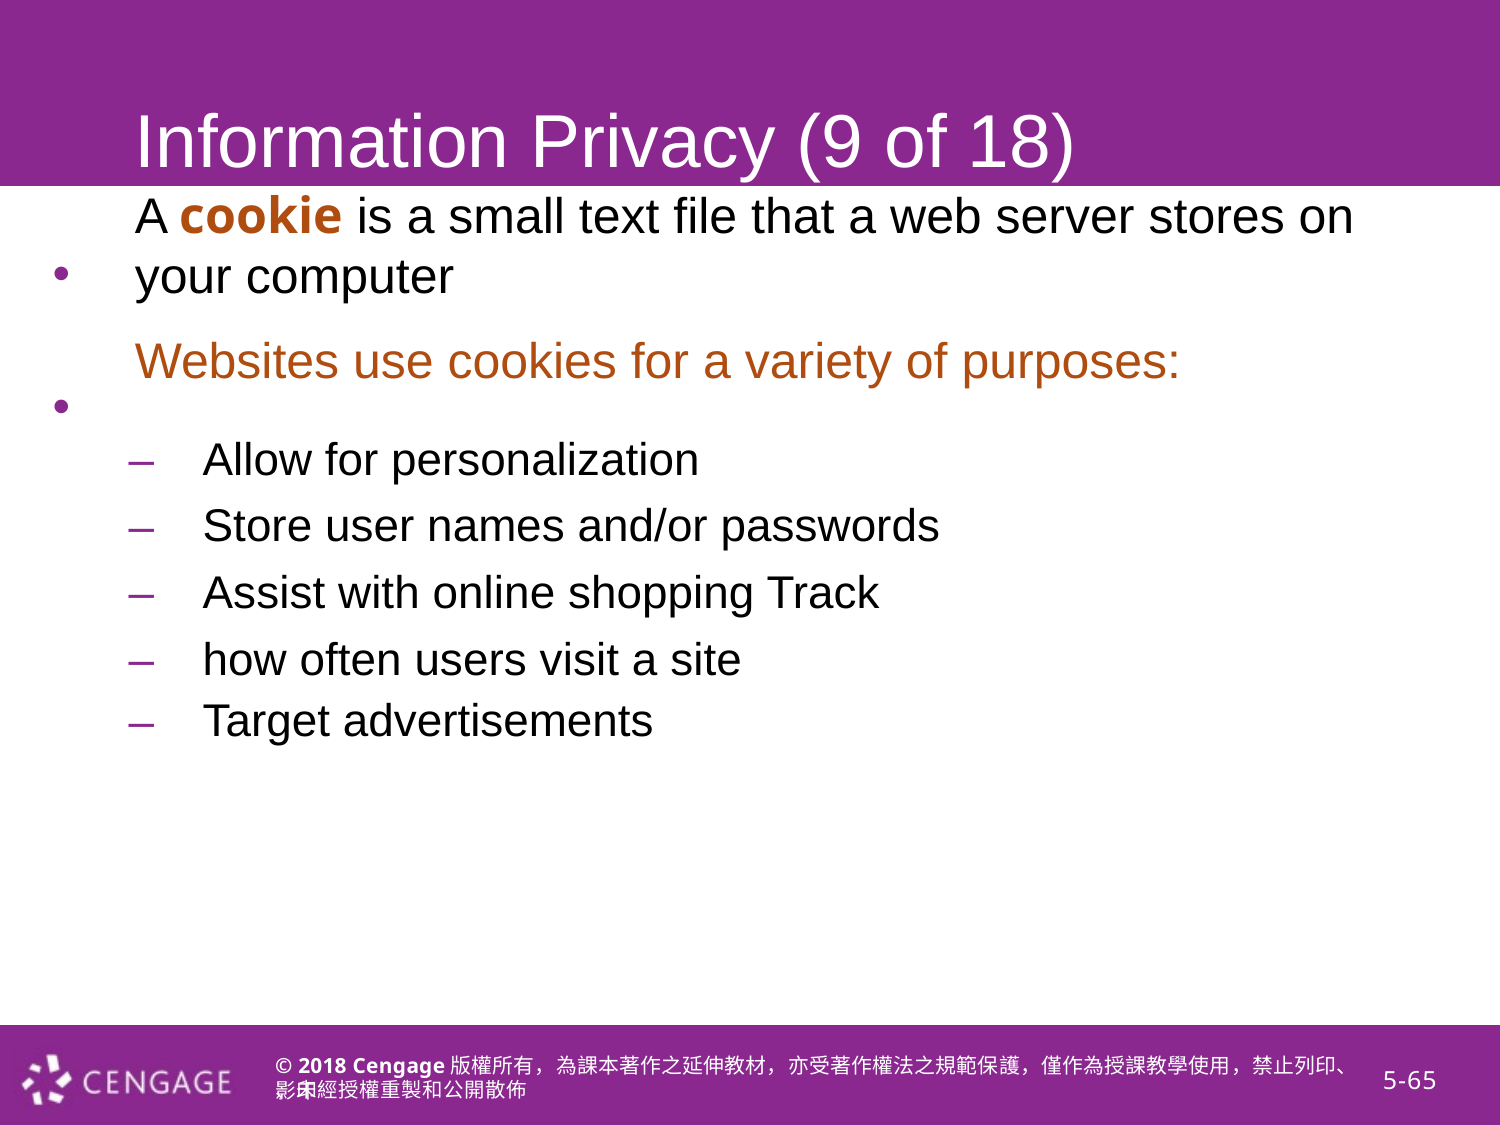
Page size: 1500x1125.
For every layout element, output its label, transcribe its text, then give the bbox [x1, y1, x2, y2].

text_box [0, 0, 1500, 187]
text_box – – – – – [128, 417, 155, 747]
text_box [0, 1024, 1500, 1125]
text_box Store user names and/or passwords Assist with online shopping Track how often users visit a site Target advertisements [202, 484, 955, 746]
text_box Information Privacy (9 of 18) A cookie is a small text file that a web server stores on your computer Websites use cookies for a variety of purposes: [134, 196, 1388, 389]
text_box • [52, 308, 71, 434]
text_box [274, 1032, 1333, 1120]
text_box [7, 4, 1493, 176]
text_box • [52, 196, 71, 301]
text_box Allow for personalization [202, 417, 710, 484]
